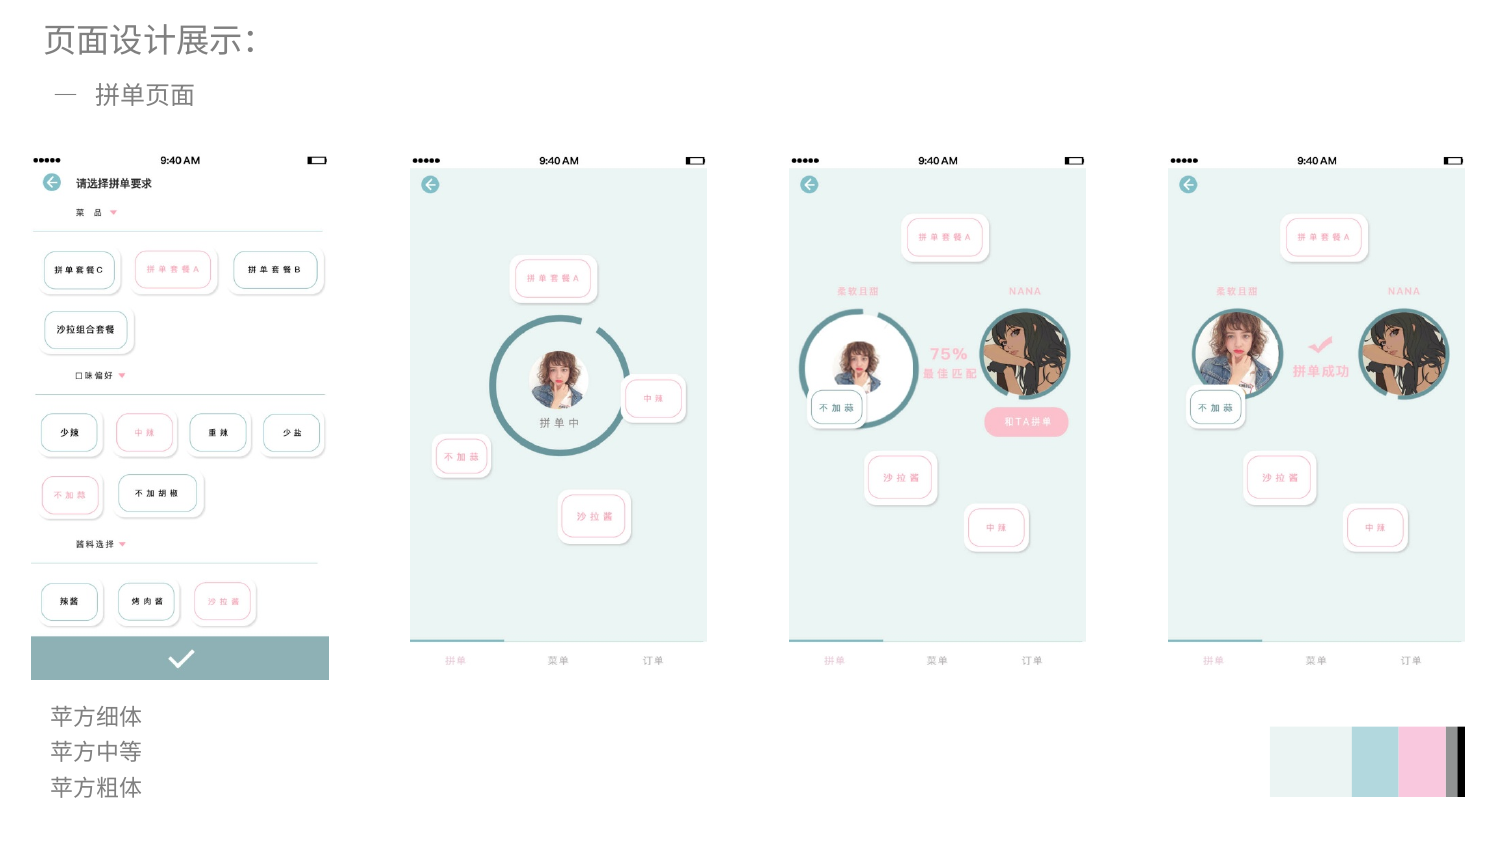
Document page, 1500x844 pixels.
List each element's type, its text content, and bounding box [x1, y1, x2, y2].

picture [789, 152, 1087, 680]
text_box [1210, 726, 1466, 798]
picture [410, 152, 708, 680]
text_box 页面设计展示： [28, 11, 292, 67]
text_box 苹方中等 [36, 730, 258, 765]
text_box — 拼单页面 [38, 71, 261, 117]
text_box 苹方粗体 [36, 765, 258, 808]
text_box 苹方细体 [36, 695, 258, 730]
picture [31, 152, 329, 680]
picture [1168, 152, 1465, 680]
